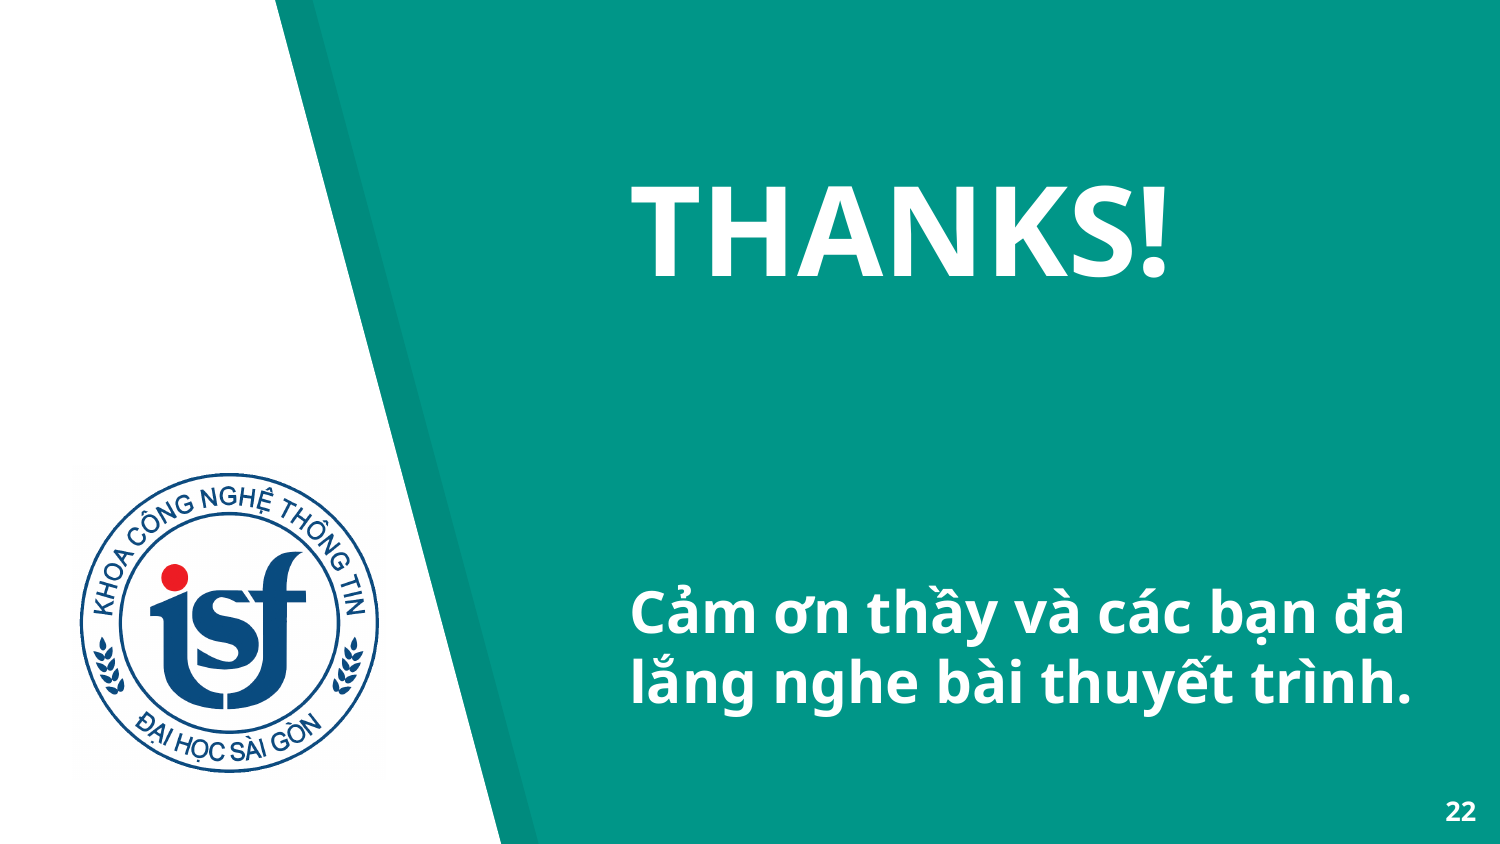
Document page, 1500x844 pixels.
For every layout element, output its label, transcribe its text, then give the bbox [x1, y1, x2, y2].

text_box THANKS! [614, 126, 1358, 317]
picture [71, 465, 386, 780]
slide_number 22 [1401, 779, 1492, 844]
text_box Cảm ơn thầy và các bạn đã lắng nghe bài thuyết trình. [614, 560, 1469, 650]
